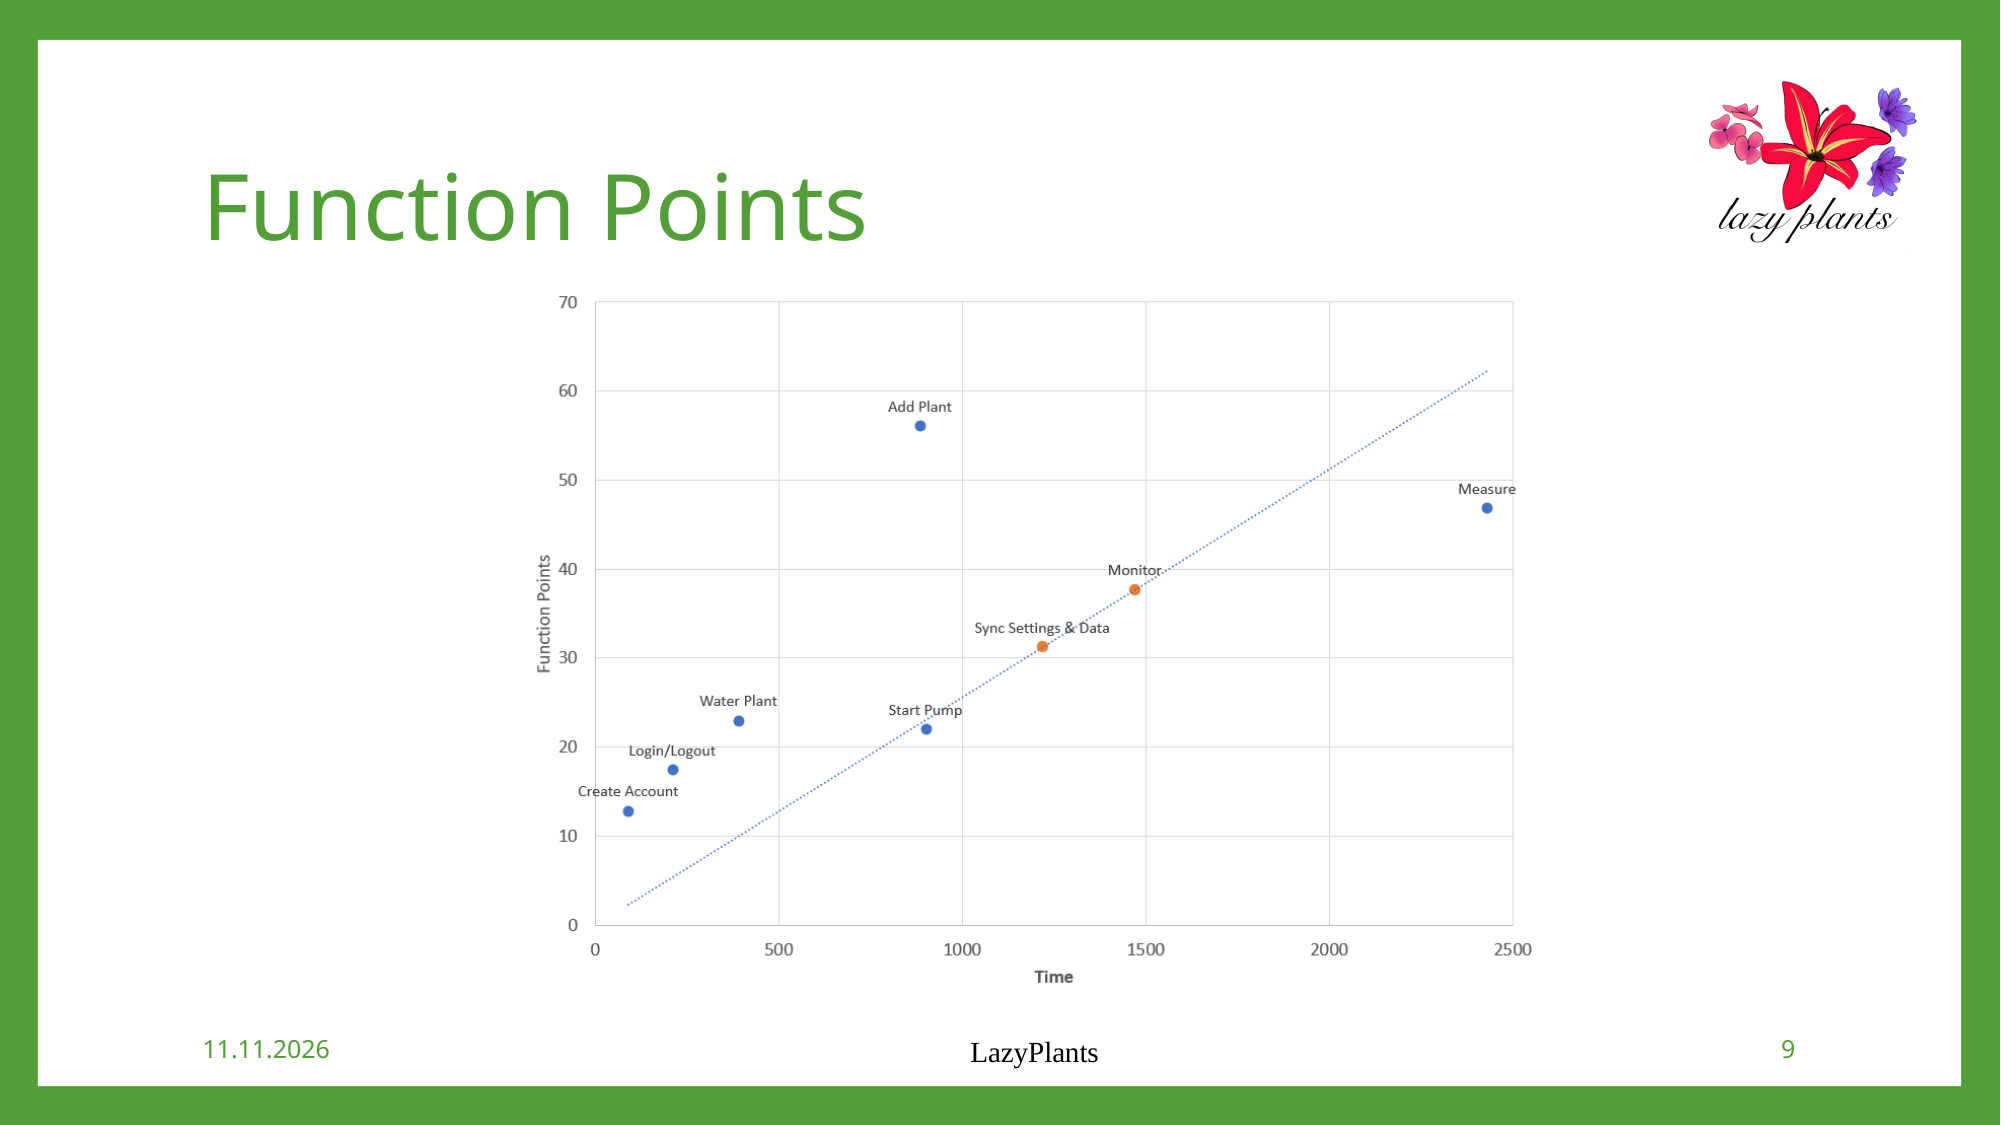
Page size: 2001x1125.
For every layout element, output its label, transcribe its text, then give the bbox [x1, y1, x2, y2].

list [524, 287, 1545, 997]
footer LazyPlants [647, 1020, 1422, 1081]
title Function Points [187, 99, 1808, 323]
slide_number 9 [1530, 1020, 1811, 1081]
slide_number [187, 1020, 570, 1081]
picture [1704, 44, 1927, 267]
